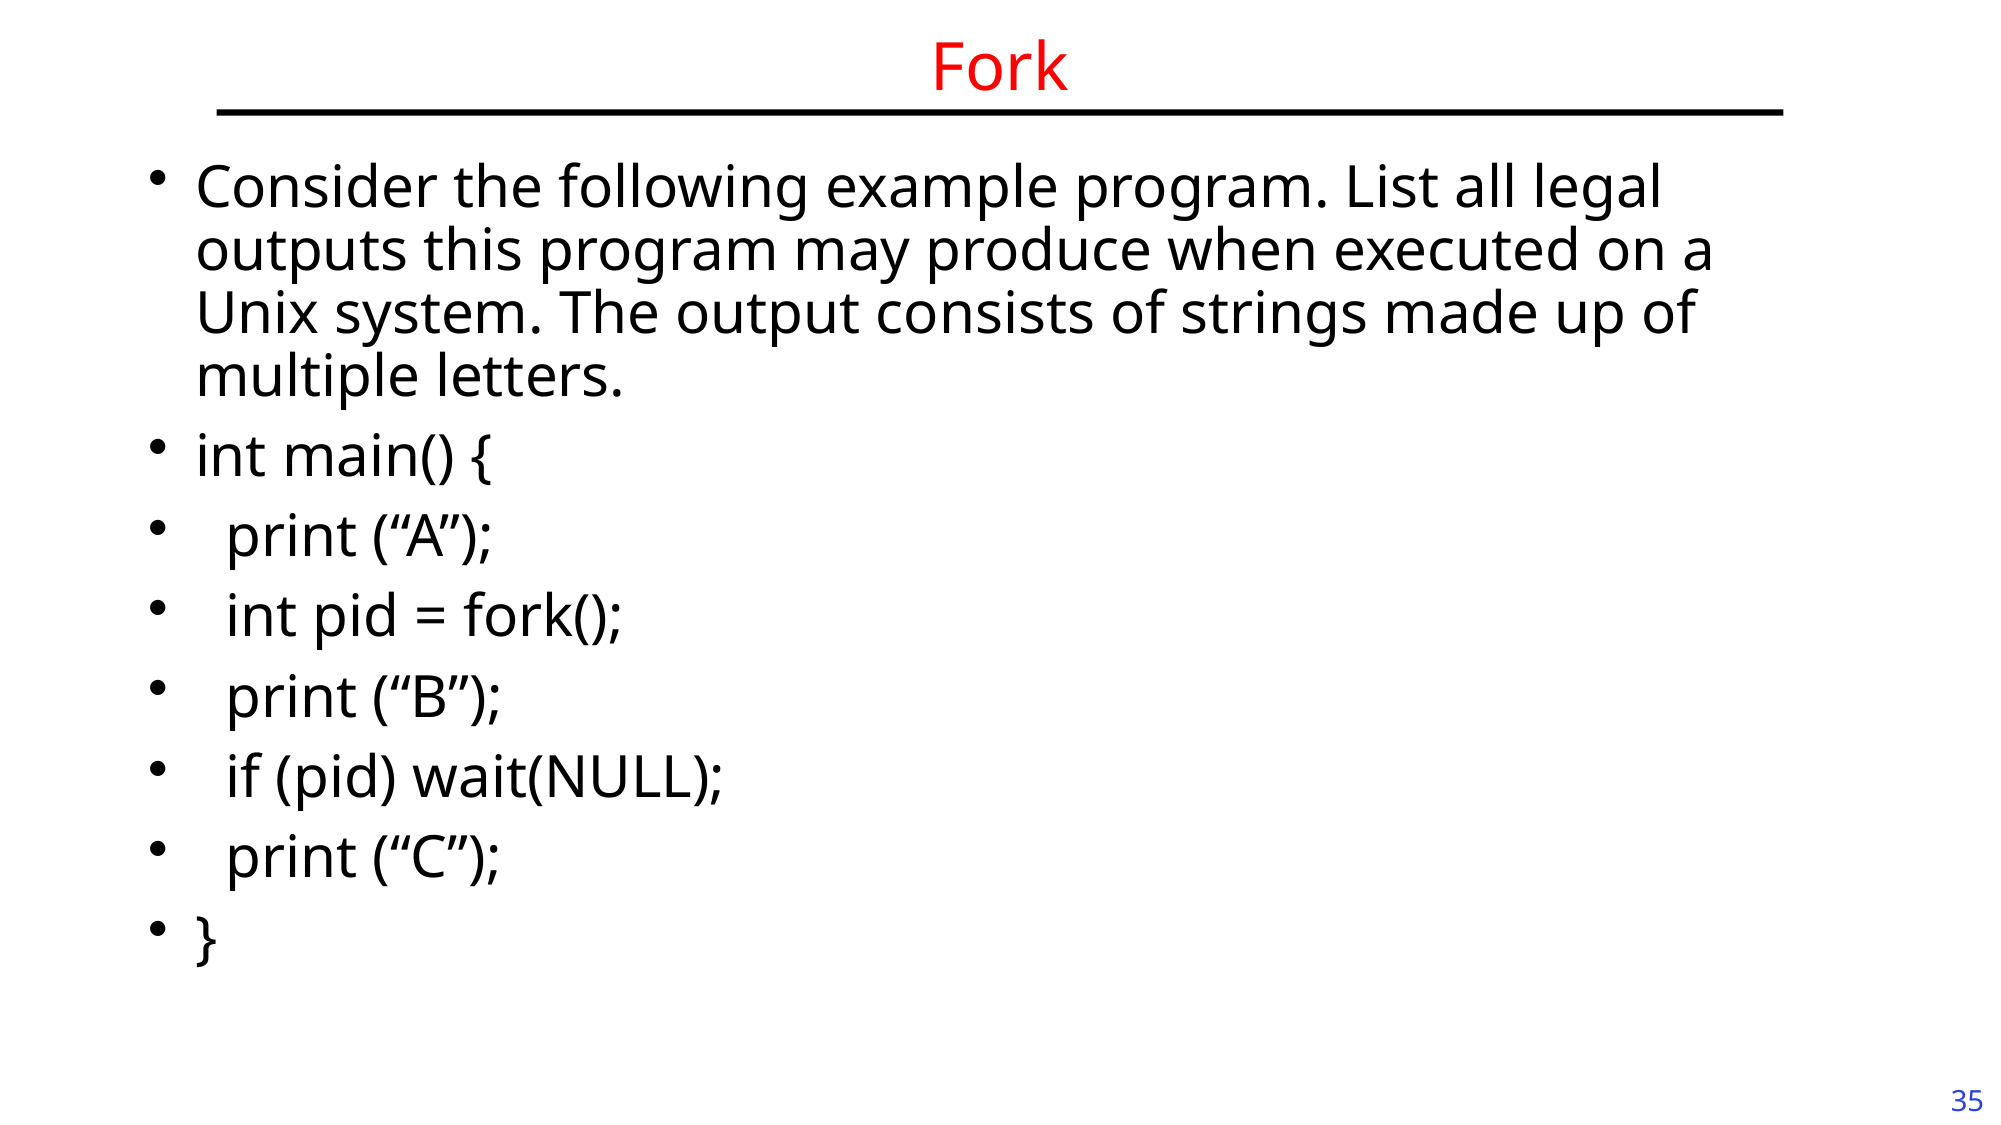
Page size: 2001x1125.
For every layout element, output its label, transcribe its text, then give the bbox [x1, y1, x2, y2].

title Fork [216, 24, 1784, 113]
list Consider the following example program. List all legal outputs this program may produce when executed on a Unix system. The output consists of strings made up of multiple letters. int main() { print (“A”); int pid = fork(); print (“B”); if (pid) wait(NULL); print (“C”); } [133, 149, 1867, 1038]
